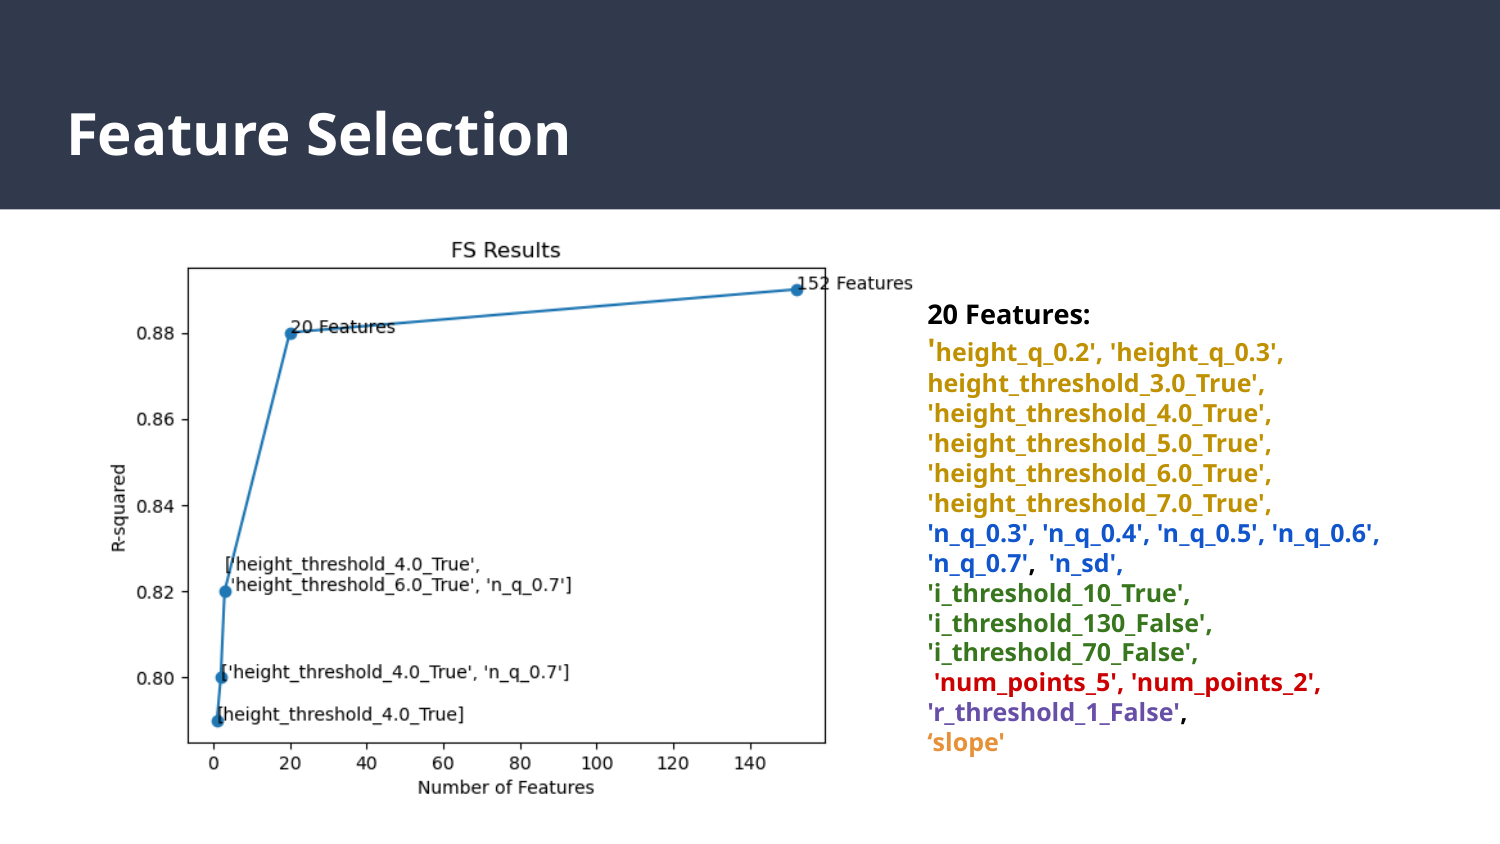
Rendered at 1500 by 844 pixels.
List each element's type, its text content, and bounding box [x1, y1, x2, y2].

title Feature Selection [51, 82, 1449, 185]
picture [76, 236, 961, 818]
text_box 20 Features: 'height_q_0.2', 'height_q_0.3', height_threshold_3.0_True', 'height_threshold_4.0_True', 'height_threshold_5.0_True', 'height_threshold_6.0_True', 'height_threshold_7.0_True', 'n_q_0.3', 'n_q_0.4', 'n_q_0.5', 'n_q_0.6', 'n_q_0.7', 'n_sd', 'i_threshold_10_True', 'i_threshold_130_False', 'i_threshold_70_False', 'num_points_5', 'num_points_2', 'r_threshold_1_False', ‘slope' [965, 282, 1462, 803]
